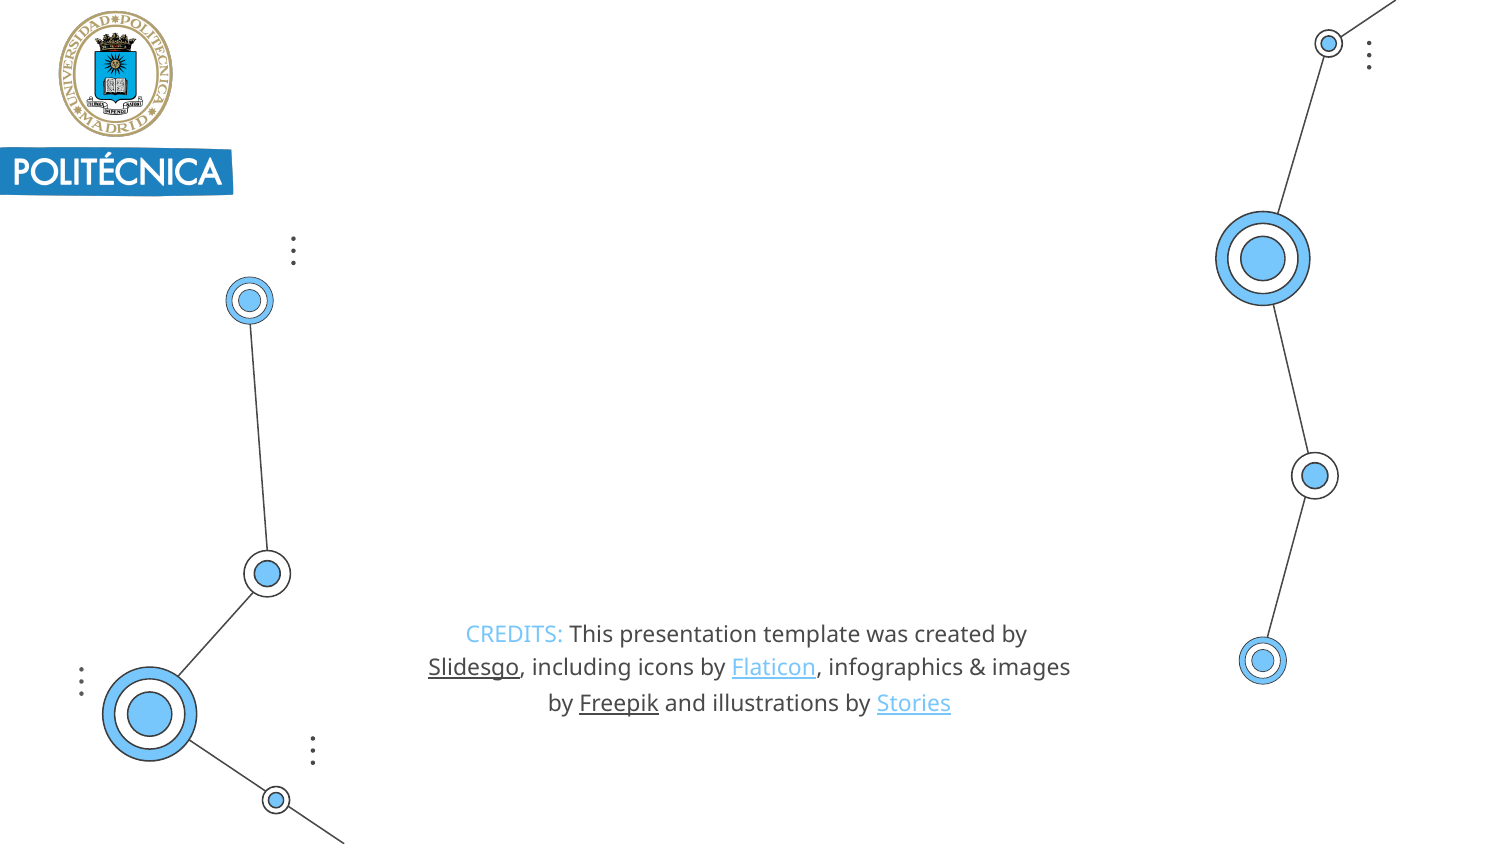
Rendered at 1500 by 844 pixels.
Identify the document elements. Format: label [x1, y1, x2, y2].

picture [0, 0, 253, 209]
